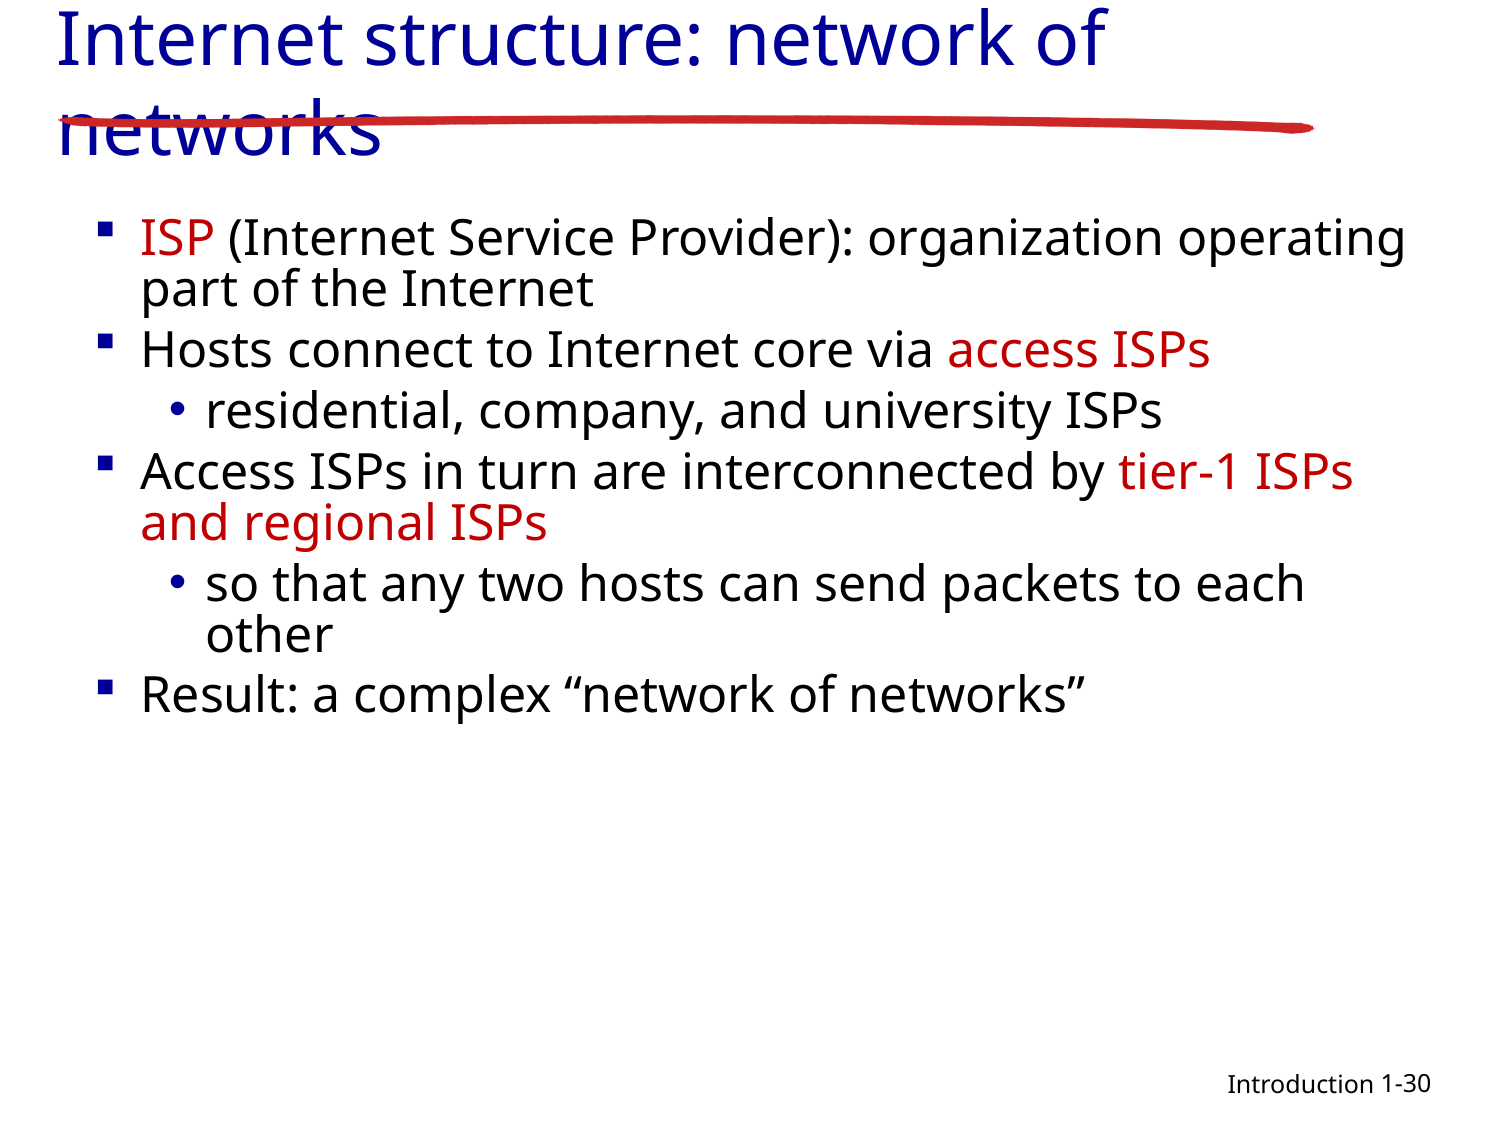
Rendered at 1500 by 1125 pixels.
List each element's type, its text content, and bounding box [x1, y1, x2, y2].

slide_number 1-30 [1365, 1059, 1477, 1106]
picture [53, 110, 1329, 140]
text_box ISP (Internet Service Provider): organization operating part of the Internet Hosts connect to Internet core via access ISPs residential, company, and university ISPs Access ISPs in turn are interconnected by tier-1 ISPs and regional ISPs so that any two hosts can send packets to each other Result: a complex “network of networks” [78, 207, 1424, 970]
footer Introduction [914, 1060, 1391, 1109]
title Internet structure: network of networks [41, 27, 1371, 134]
